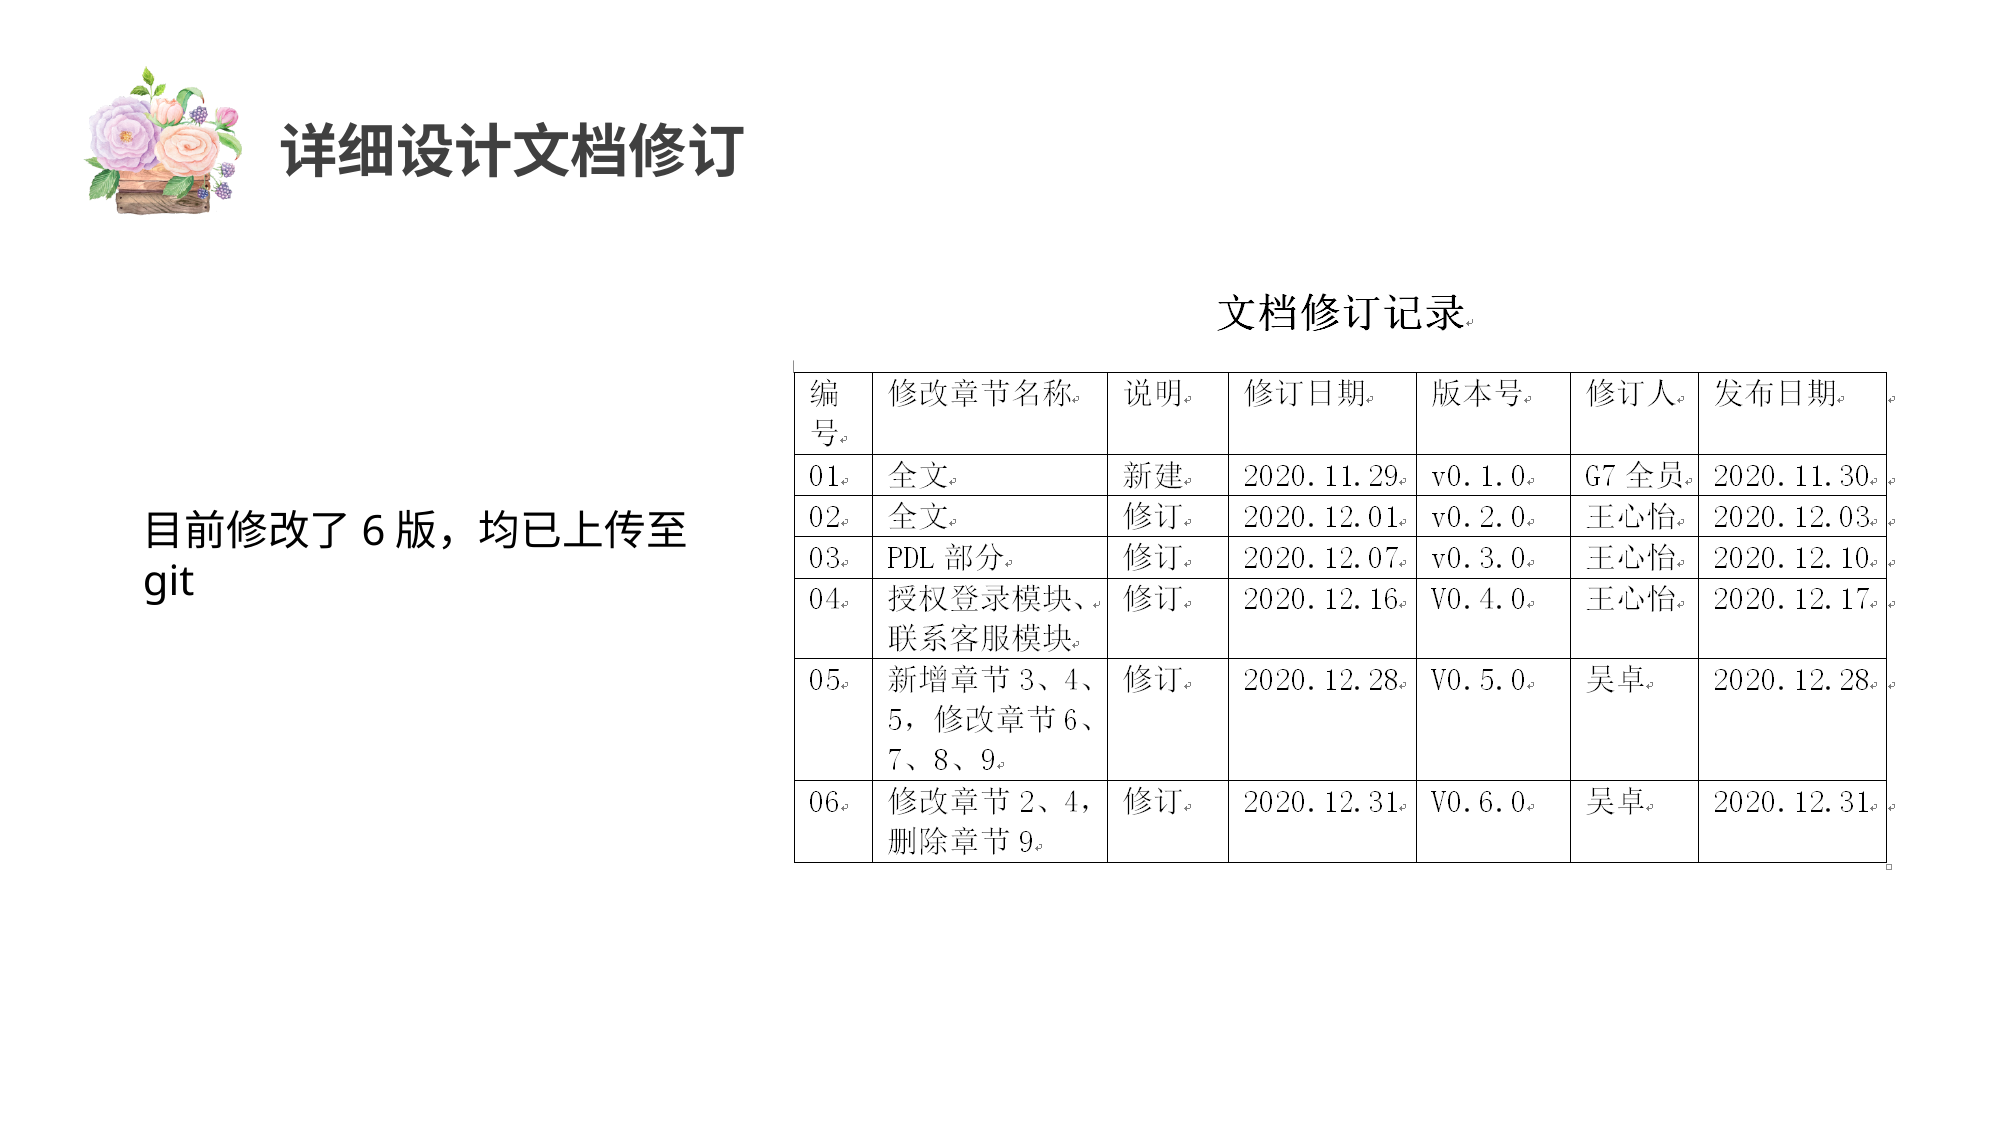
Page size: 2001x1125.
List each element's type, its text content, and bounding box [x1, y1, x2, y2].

picture [64, 49, 265, 250]
picture [793, 293, 1904, 879]
text_box 详细设计文档修订 [265, 106, 1496, 192]
text_box 目前修改了6版，均已上传至git [128, 496, 721, 612]
